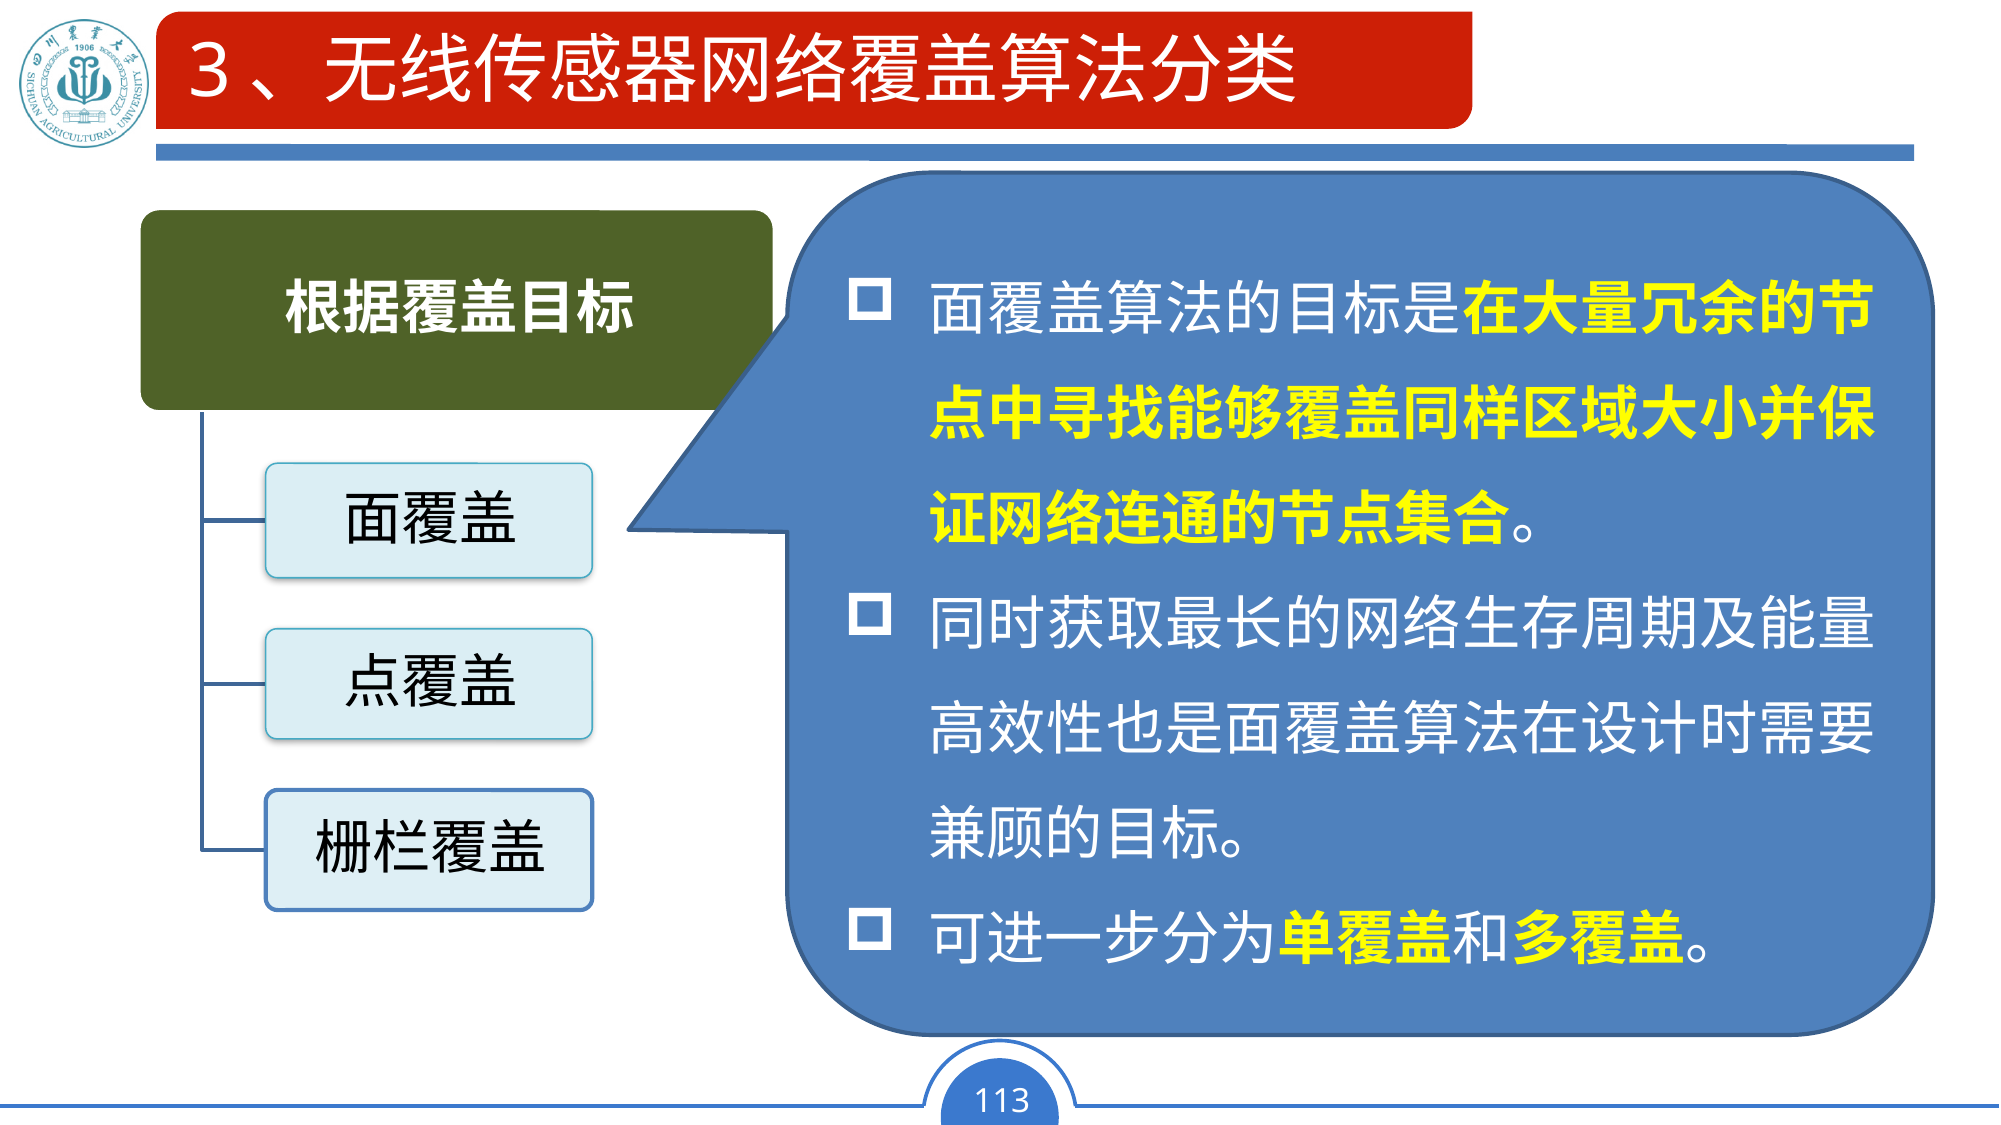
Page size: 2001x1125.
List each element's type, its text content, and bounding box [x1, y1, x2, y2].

text_box 面覆盖算法的目标是在大量冗余的节点中寻找能够覆盖同样区域大小并保证网络连通的节点集合。 同时获取最长的网络生存周期及能量高效性也是面覆盖算法在设计时需要兼顾的目标。 可进一步分为单覆盖和多覆盖。 [787, 170, 1936, 1038]
title 3、无线传感器网络覆盖算法分类 [173, 14, 1910, 126]
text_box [42, 207, 871, 911]
